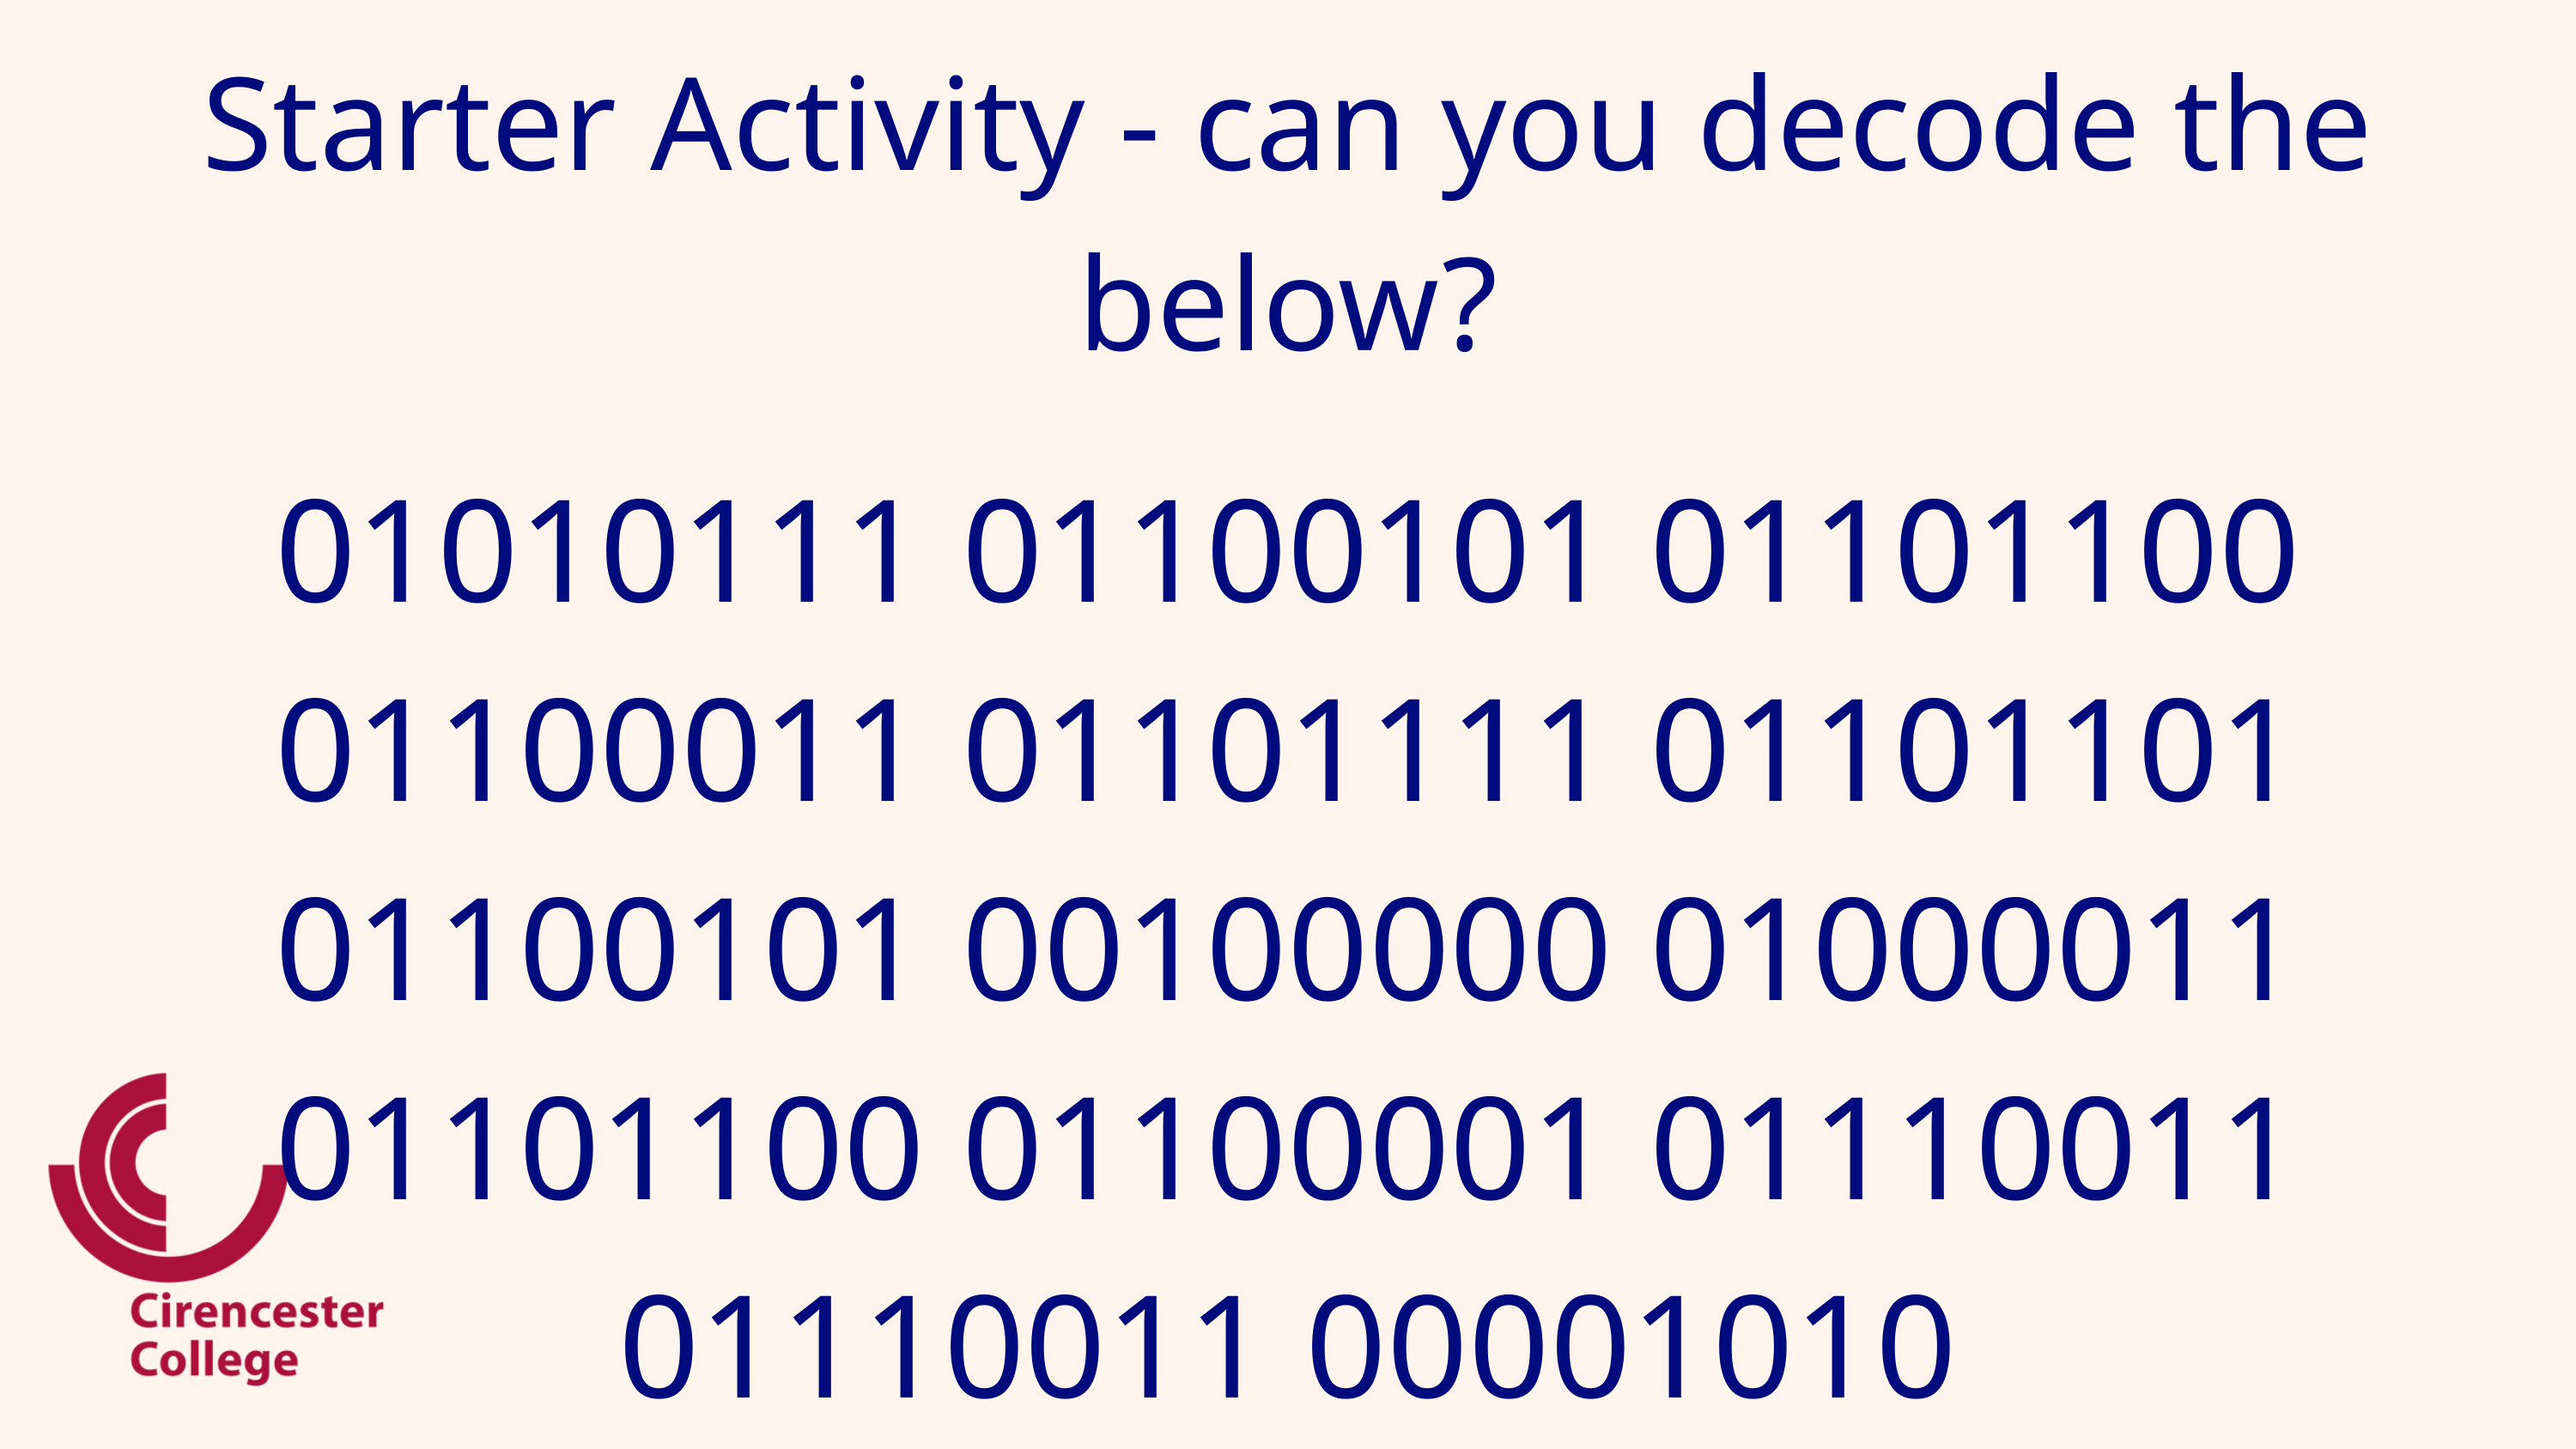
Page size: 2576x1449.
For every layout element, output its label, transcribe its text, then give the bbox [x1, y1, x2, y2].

text_box 01010111 01100101 01101100 01100011 01101111 01101101 01100101 00100000 01000011 01101100 01100001 01110011 01110011 00001010 [0, 432, 2576, 1428]
text_box Starter Activity - can you decode the below? [89, 15, 2487, 377]
